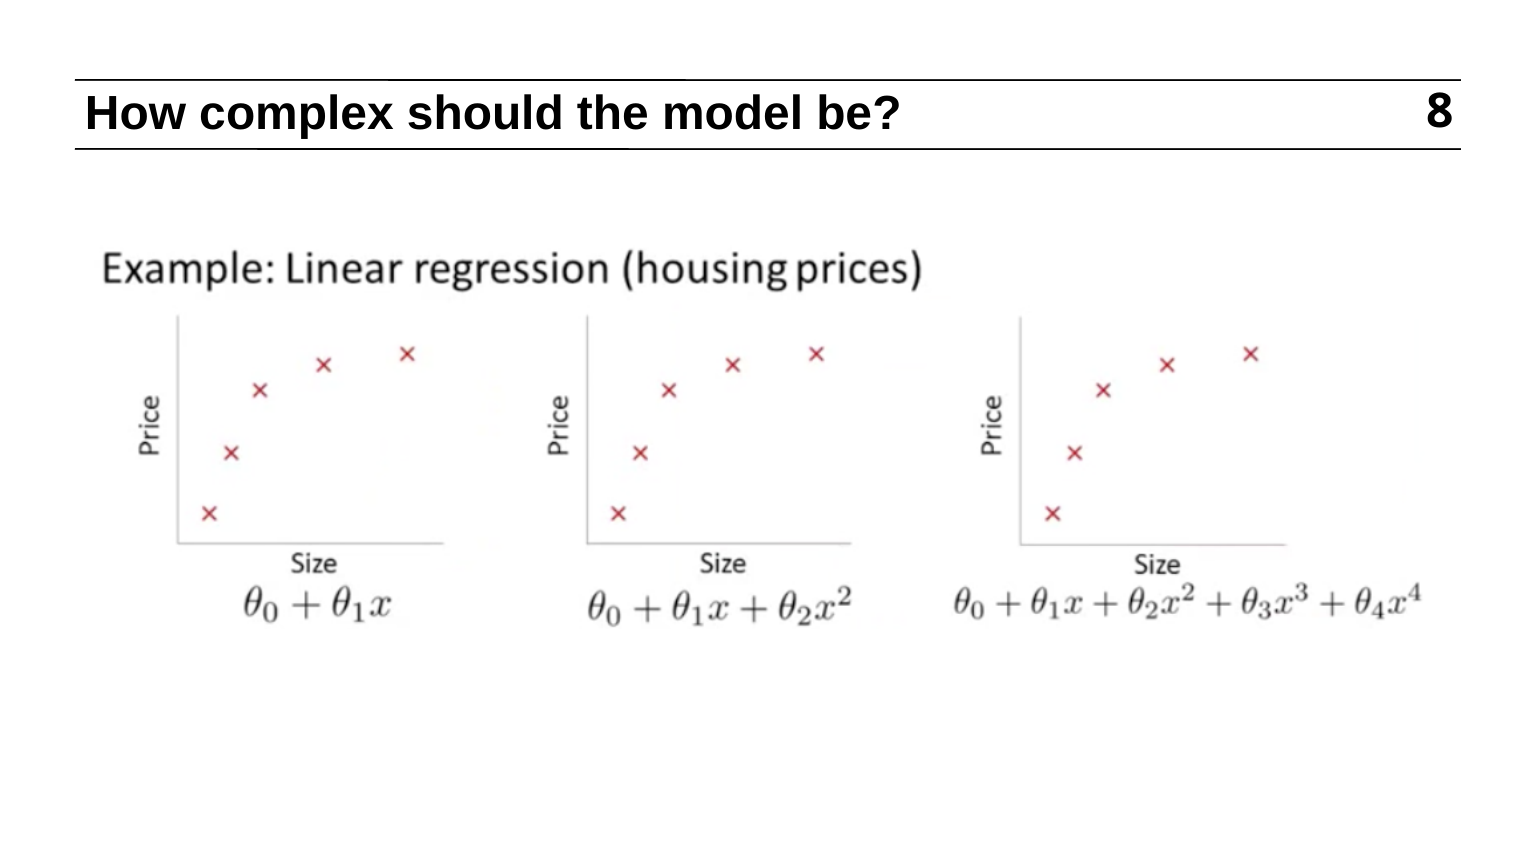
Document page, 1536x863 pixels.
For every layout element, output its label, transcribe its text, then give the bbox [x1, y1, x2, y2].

slide_number 8 [1424, 83, 1456, 142]
title How complex should the model be? [76, 82, 1369, 217]
picture [64, 217, 1425, 629]
